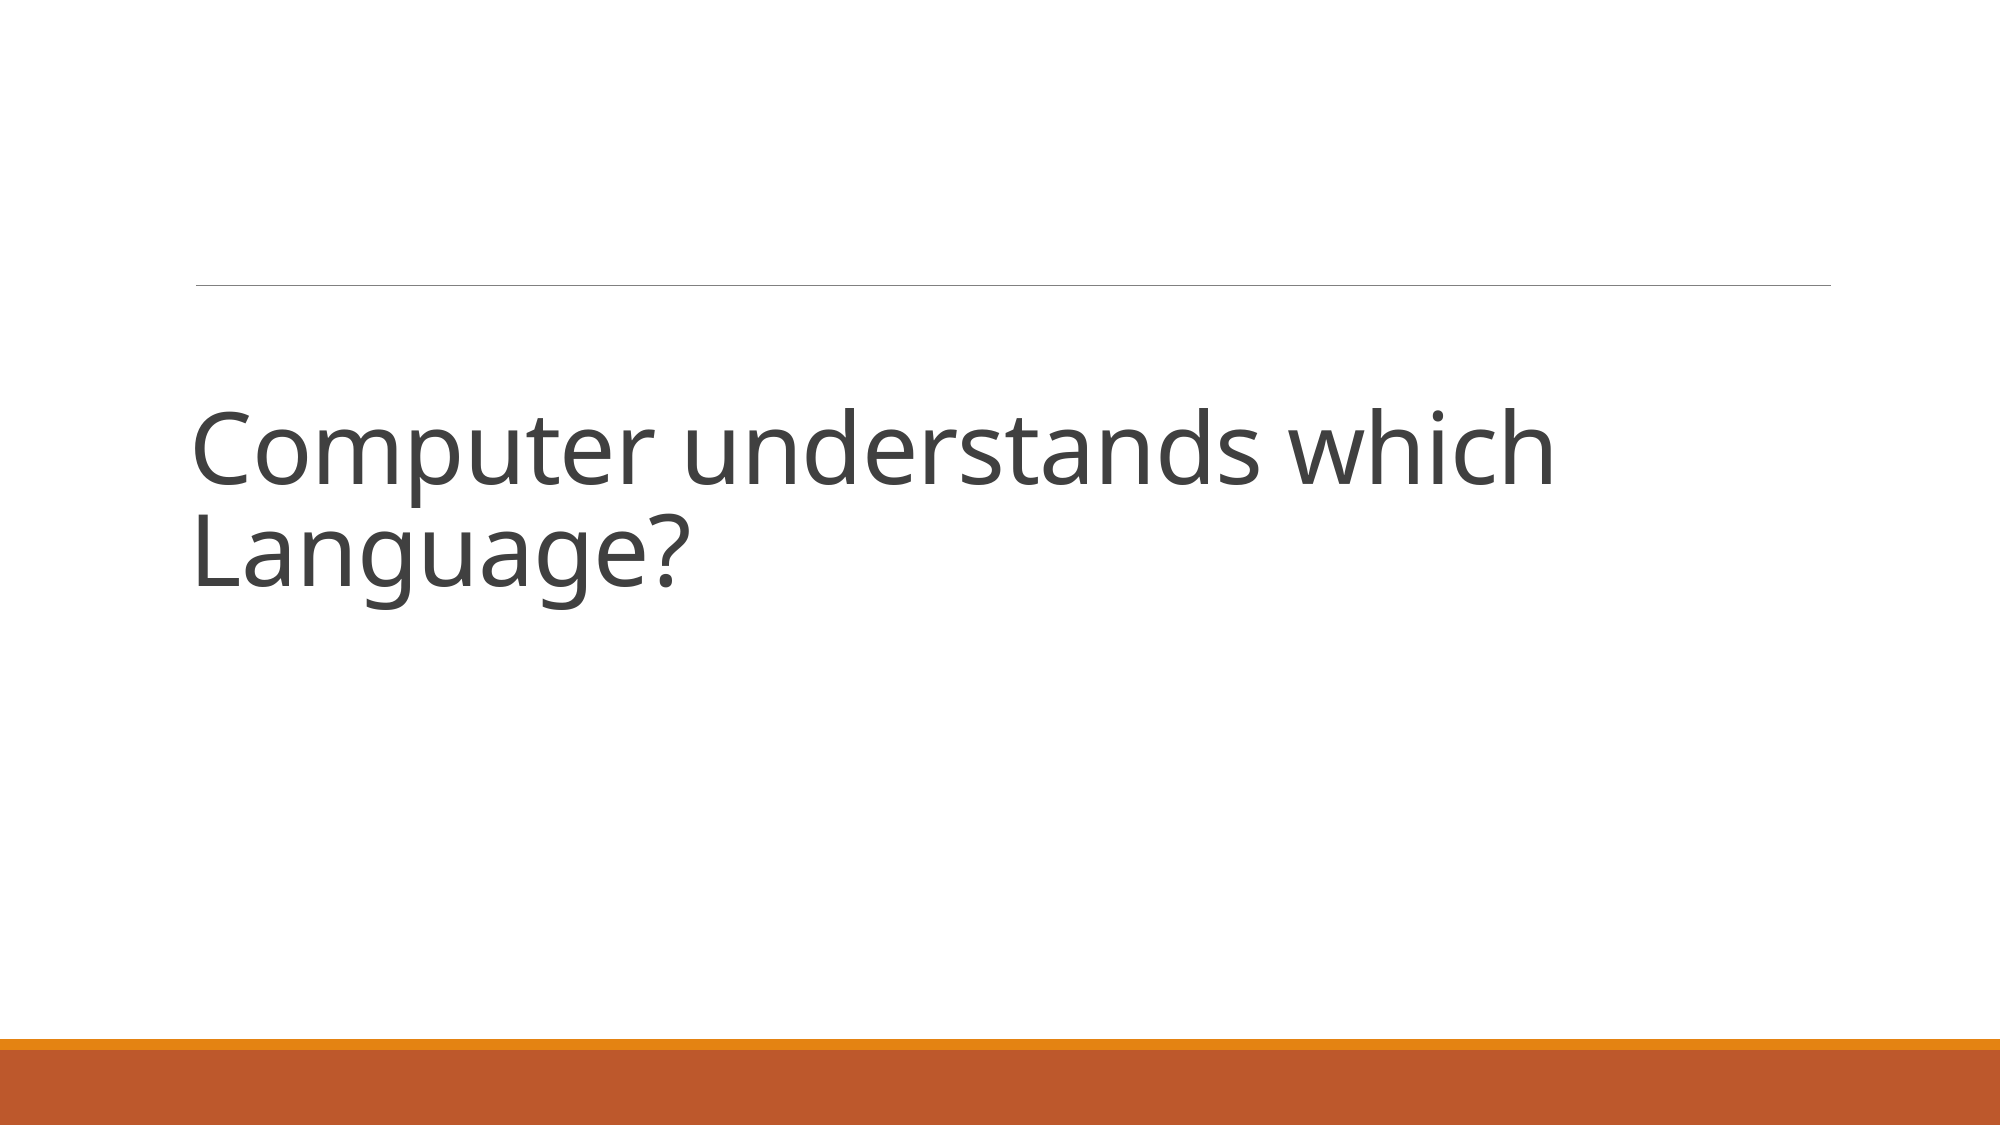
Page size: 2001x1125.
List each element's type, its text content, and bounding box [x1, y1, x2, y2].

title Computer understands which Language? [174, 376, 1825, 615]
